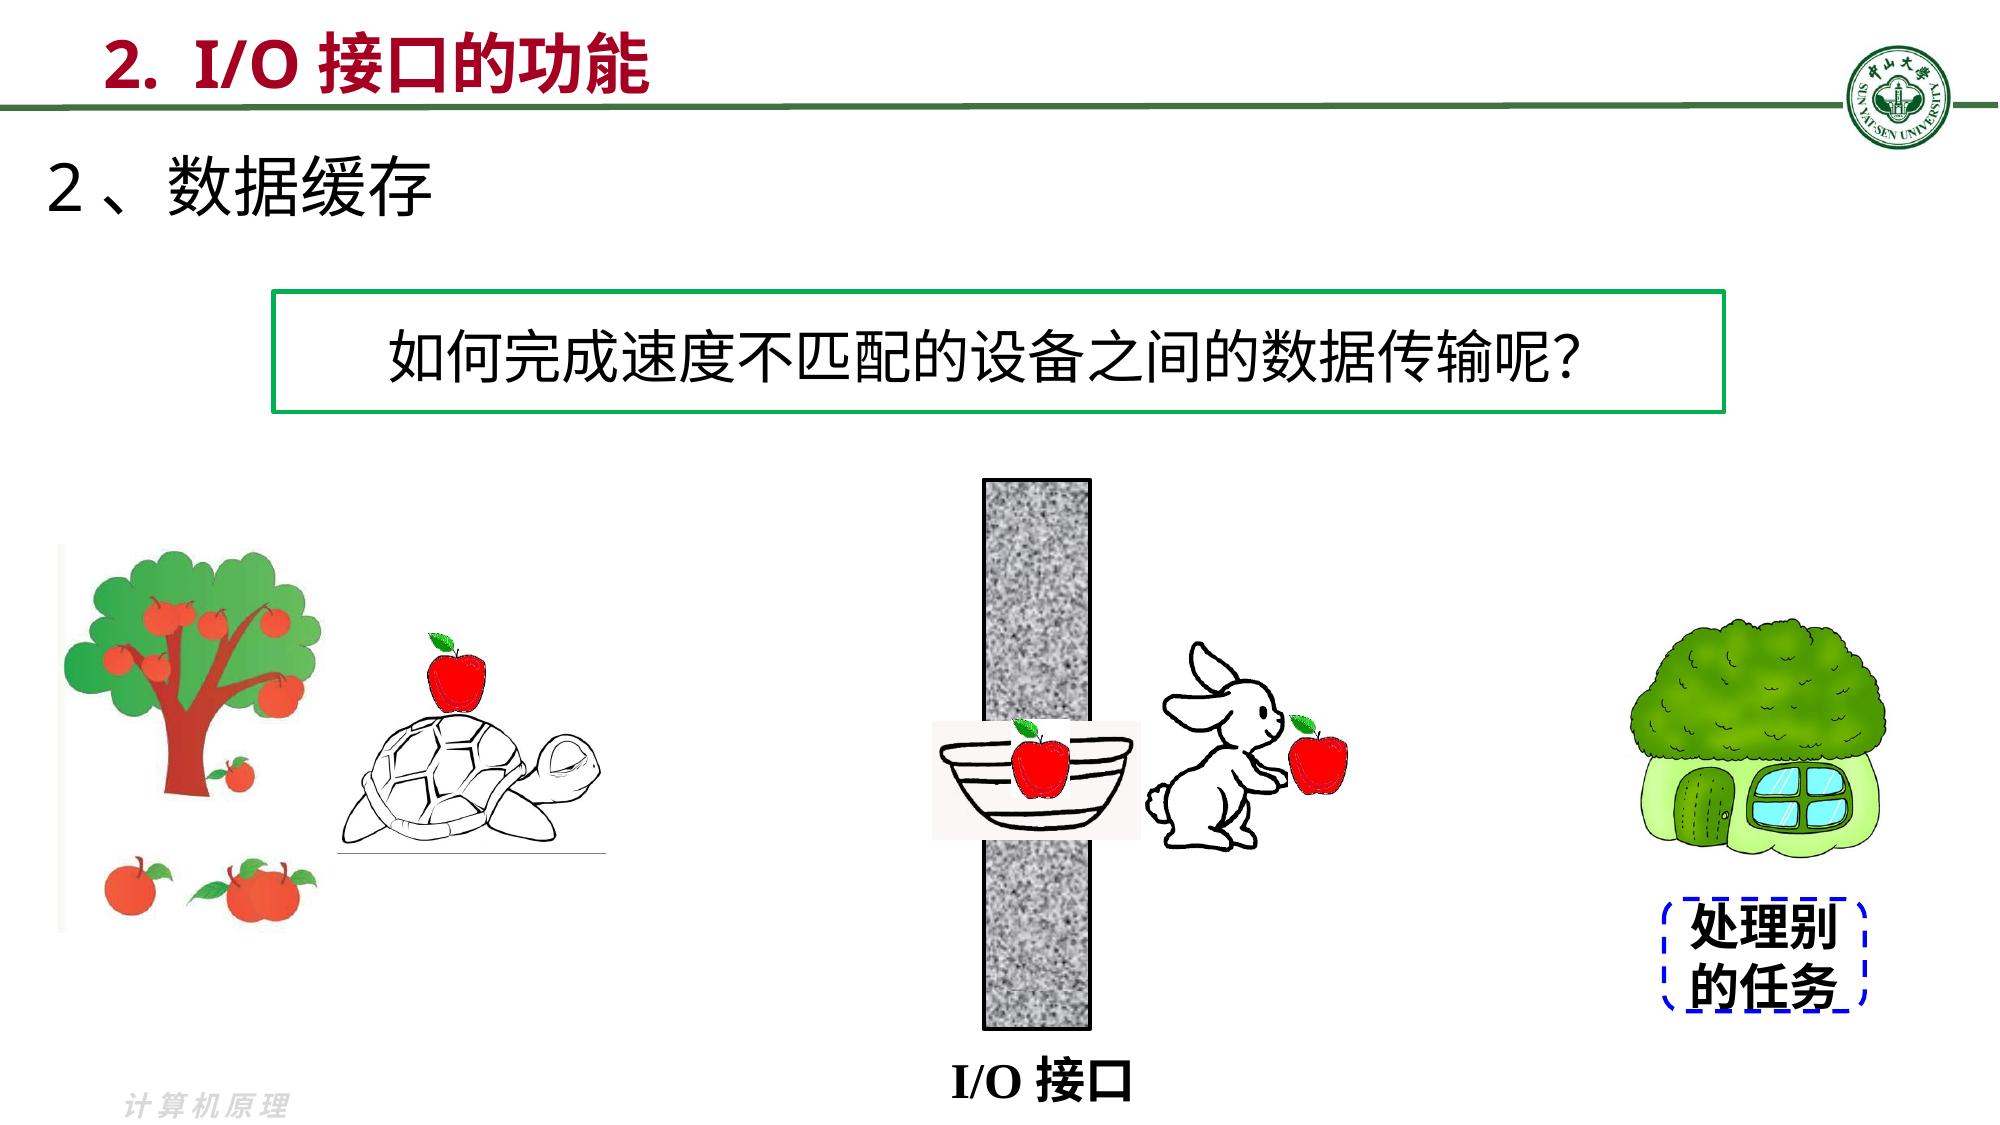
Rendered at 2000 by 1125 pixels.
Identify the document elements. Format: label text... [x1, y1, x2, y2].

picture [57, 544, 330, 933]
picture [1623, 603, 1895, 875]
text_box [982, 478, 1092, 719]
text_box 如何完成速度不匹配的设备之间的数据传输呢？ [271, 289, 1726, 414]
list 2、数据缓存 [31, 137, 1823, 246]
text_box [1140, 637, 1348, 854]
text_box [982, 847, 1092, 1005]
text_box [336, 633, 606, 855]
text_box 处理别的任务 [1661, 896, 1867, 1014]
picture [1843, 42, 1953, 152]
text_box I/O接口 [932, 1005, 1154, 1117]
picture [932, 719, 1140, 841]
title 2. I/O接口的功能 [88, 13, 1833, 110]
